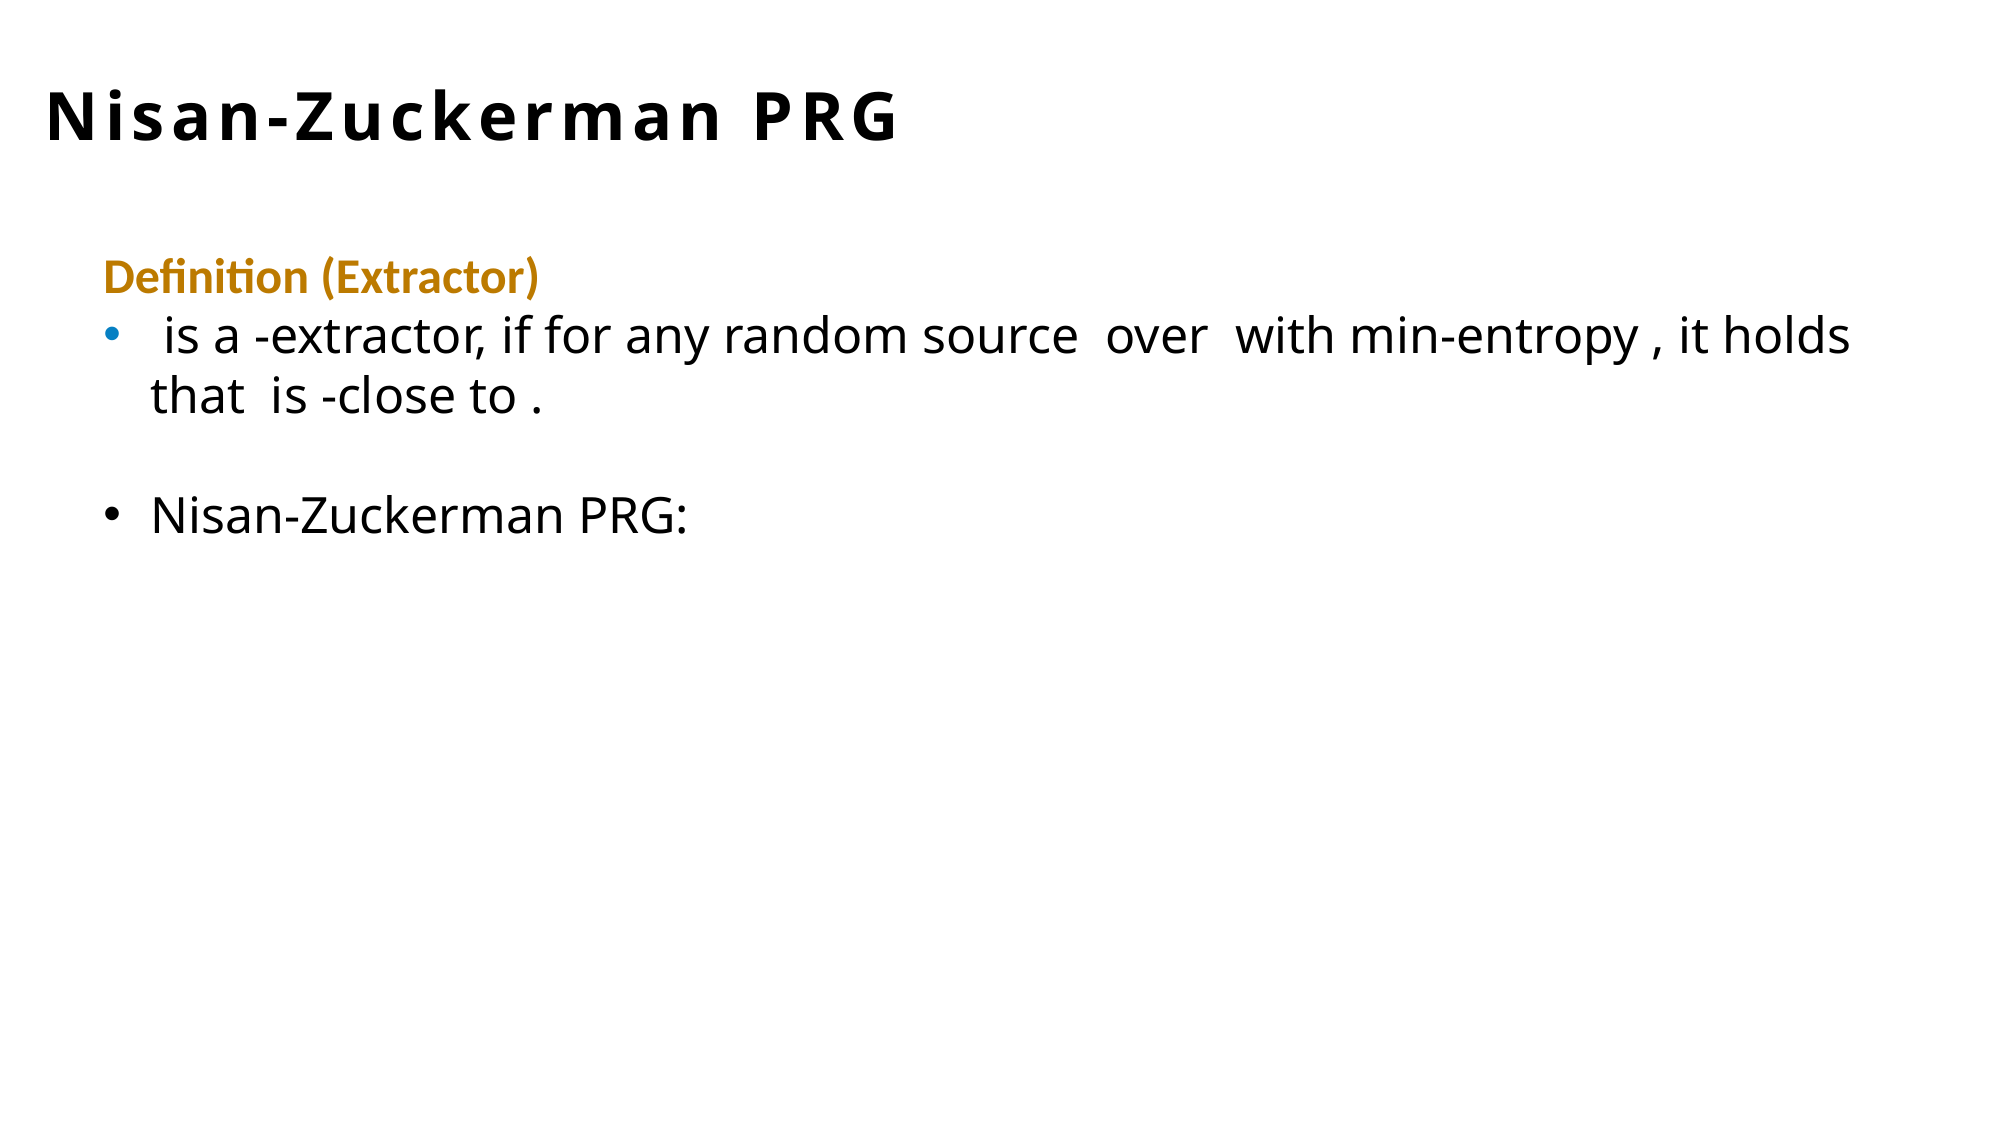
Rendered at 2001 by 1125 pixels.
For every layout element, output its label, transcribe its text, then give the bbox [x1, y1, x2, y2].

text_box Nisan-Zuckerman PRG [30, 66, 915, 162]
